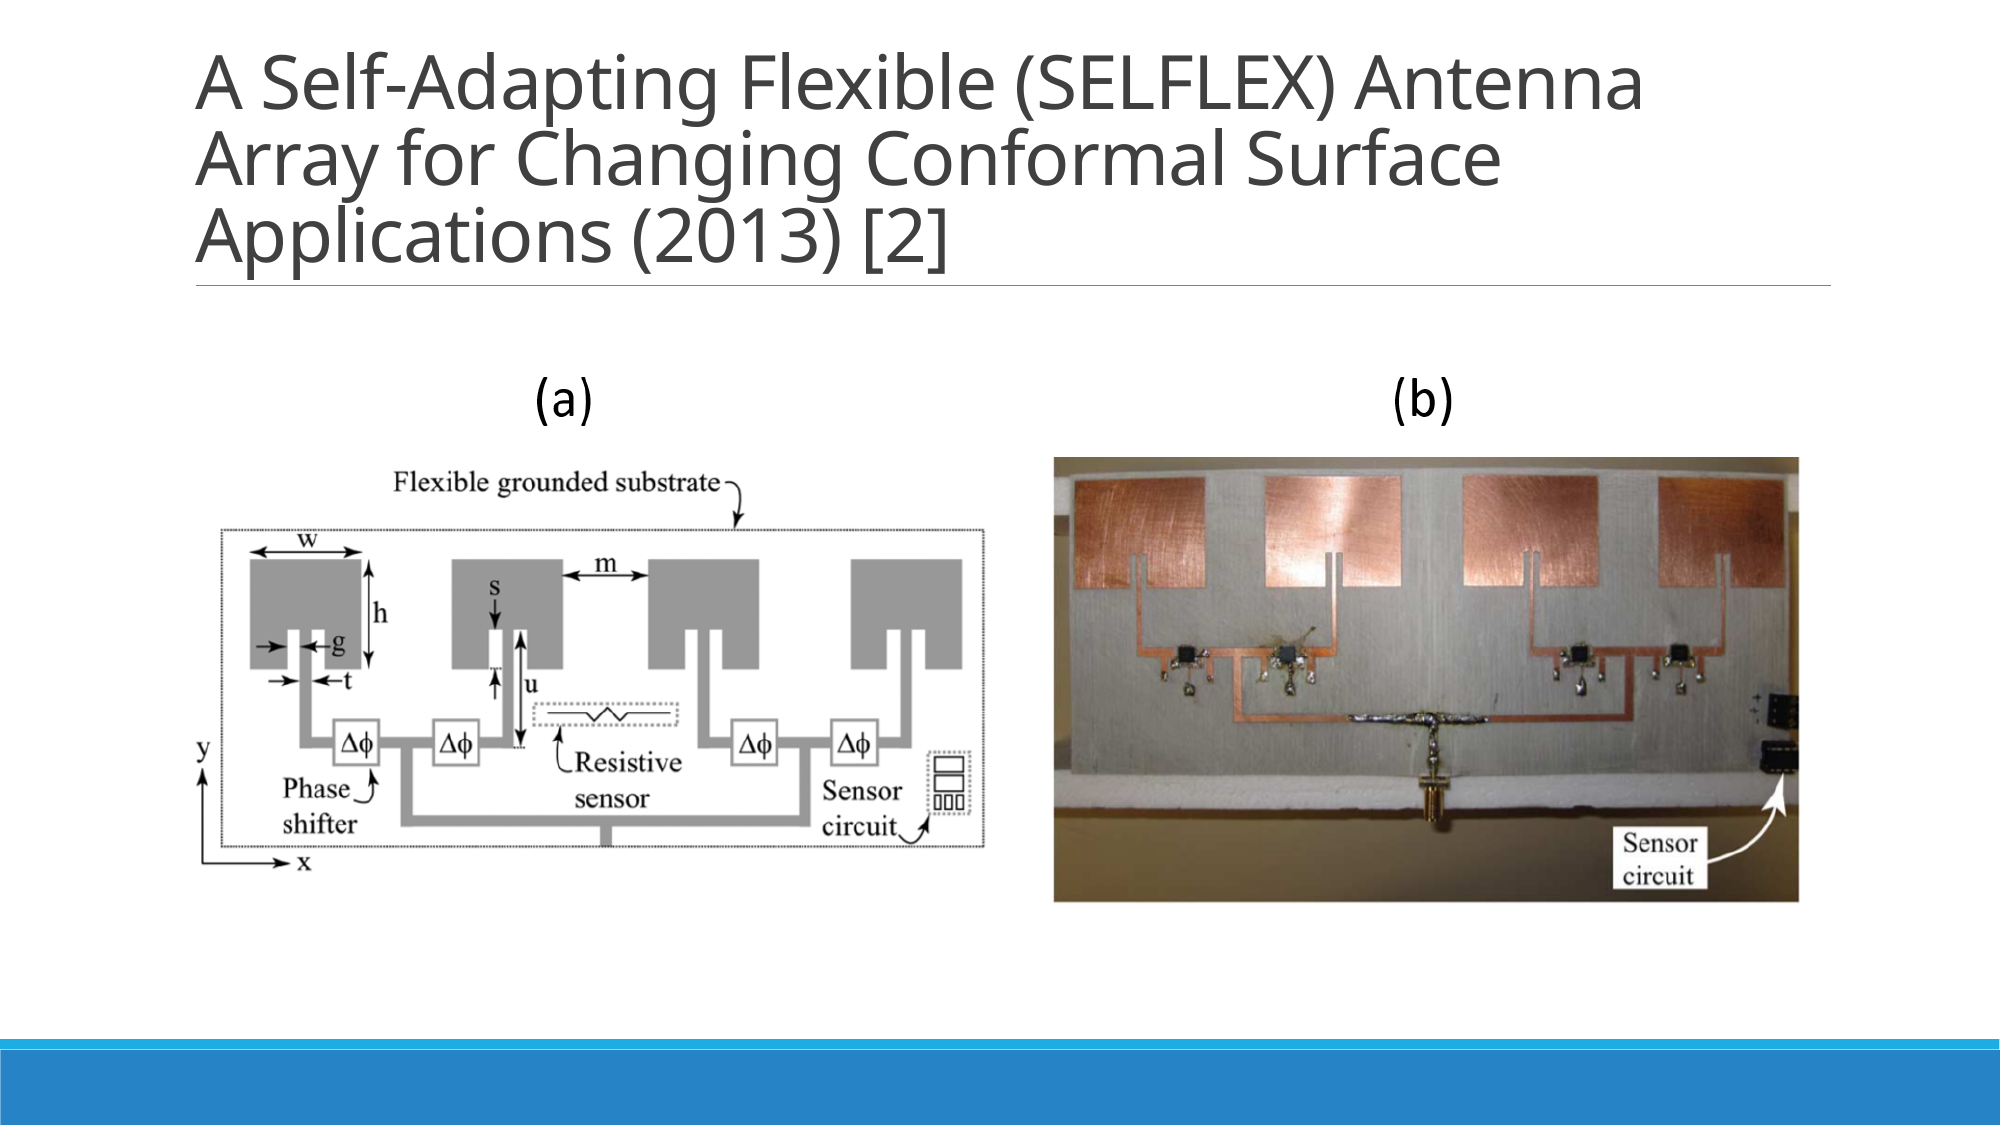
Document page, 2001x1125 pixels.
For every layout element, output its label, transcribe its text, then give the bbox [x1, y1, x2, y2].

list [179, 346, 1831, 937]
title A Self-Adapting Flexible (SELFLEX) Antenna Array for Changing Conformal Surface Applications (2013) [2] [180, 47, 1830, 285]
